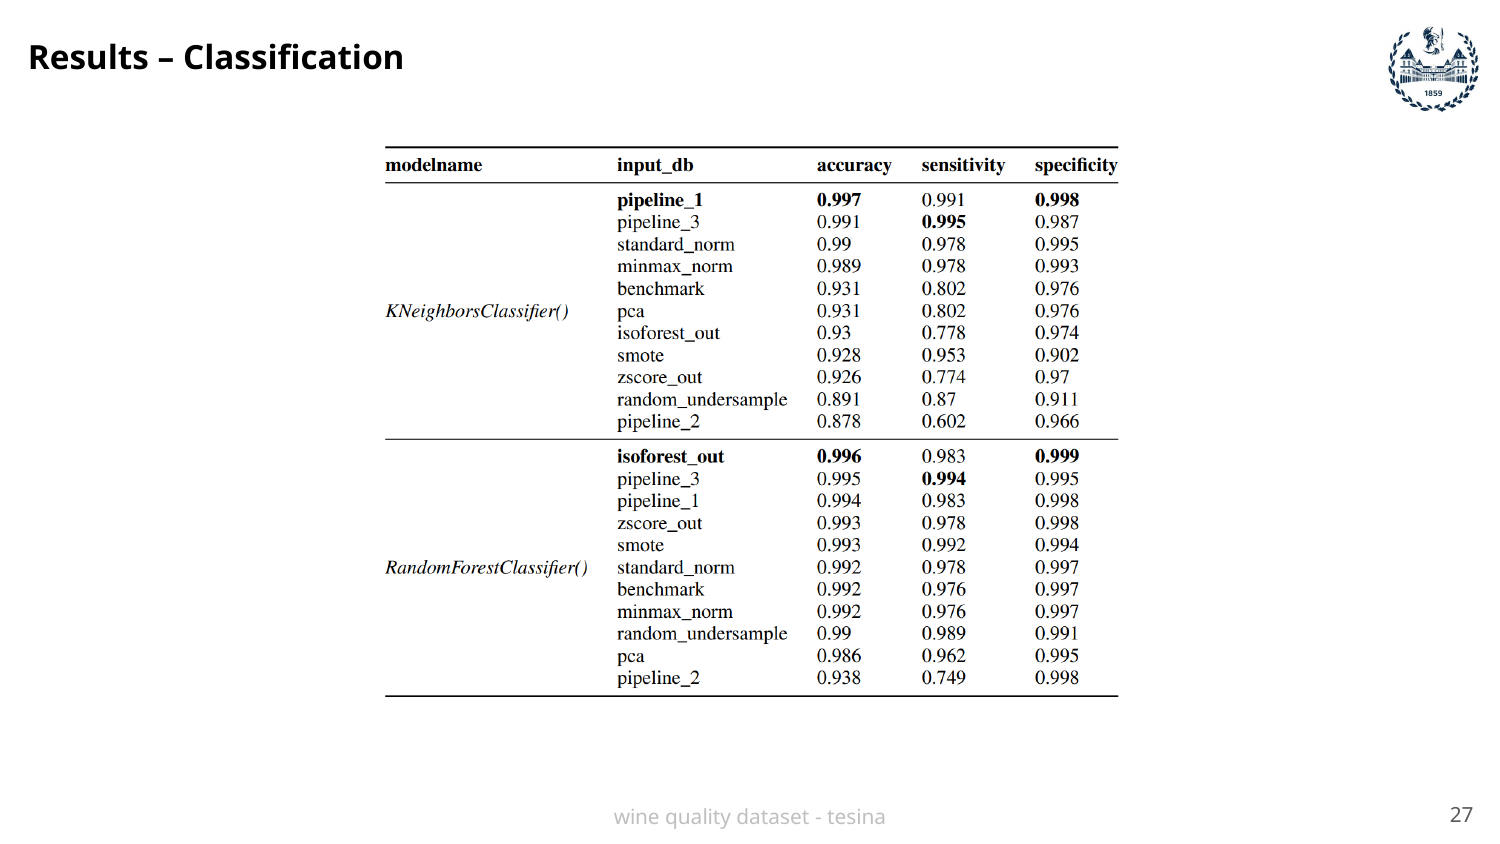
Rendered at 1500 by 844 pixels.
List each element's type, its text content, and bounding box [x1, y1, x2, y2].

slide_number 27 [1398, 784, 1489, 844]
picture [1380, 16, 1486, 120]
text_box wine quality dataset - tesina [410, 788, 1090, 844]
title Results – Classification [12, 21, 1318, 116]
picture [368, 135, 1131, 709]
